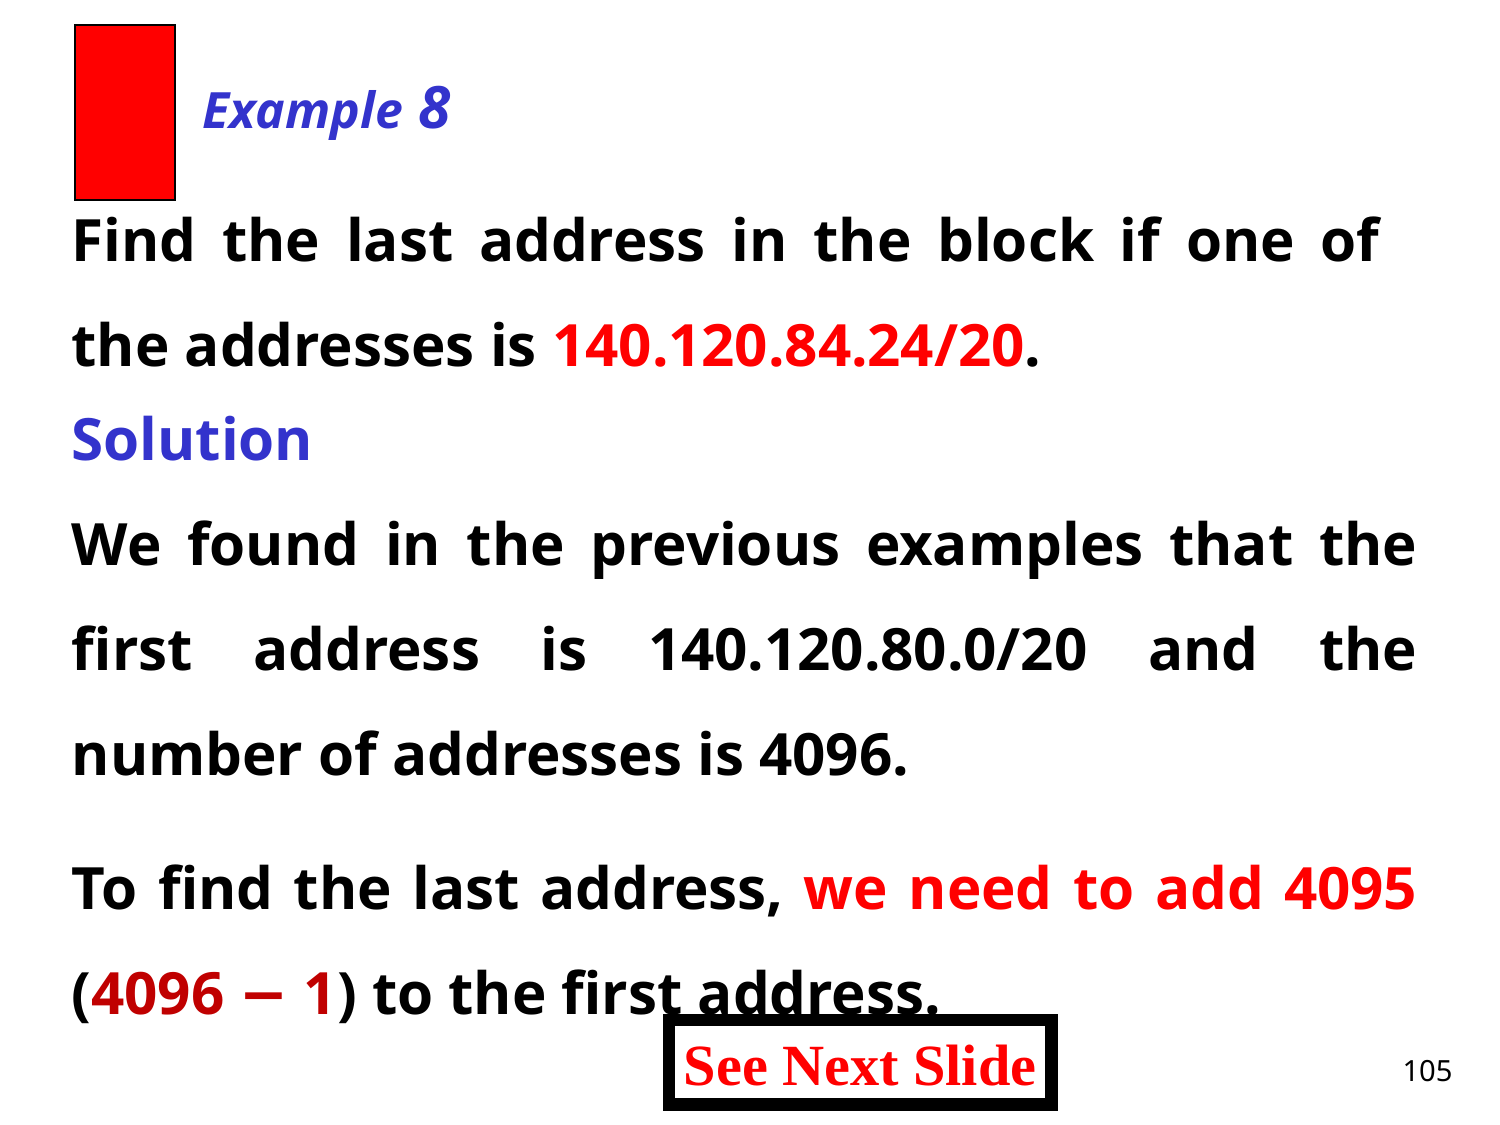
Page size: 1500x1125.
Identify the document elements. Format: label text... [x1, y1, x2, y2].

text_box Example 8 [187, 62, 550, 148]
slide_number 105 [1155, 1024, 1468, 1100]
text_box Solution We found in the previous examples that the first address is 140.120.80.0/20 and the number of addresses is 4096. To find the last address, we need to add 4095 (4096 − 1) to the first address. [57, 360, 1432, 1034]
text_box Find the last address in the block if one of the addresses is 140.120.84.24/20. [56, 160, 1395, 386]
text_box See Next Slide [669, 1034, 1052, 1105]
text_box [75, 24, 175, 200]
